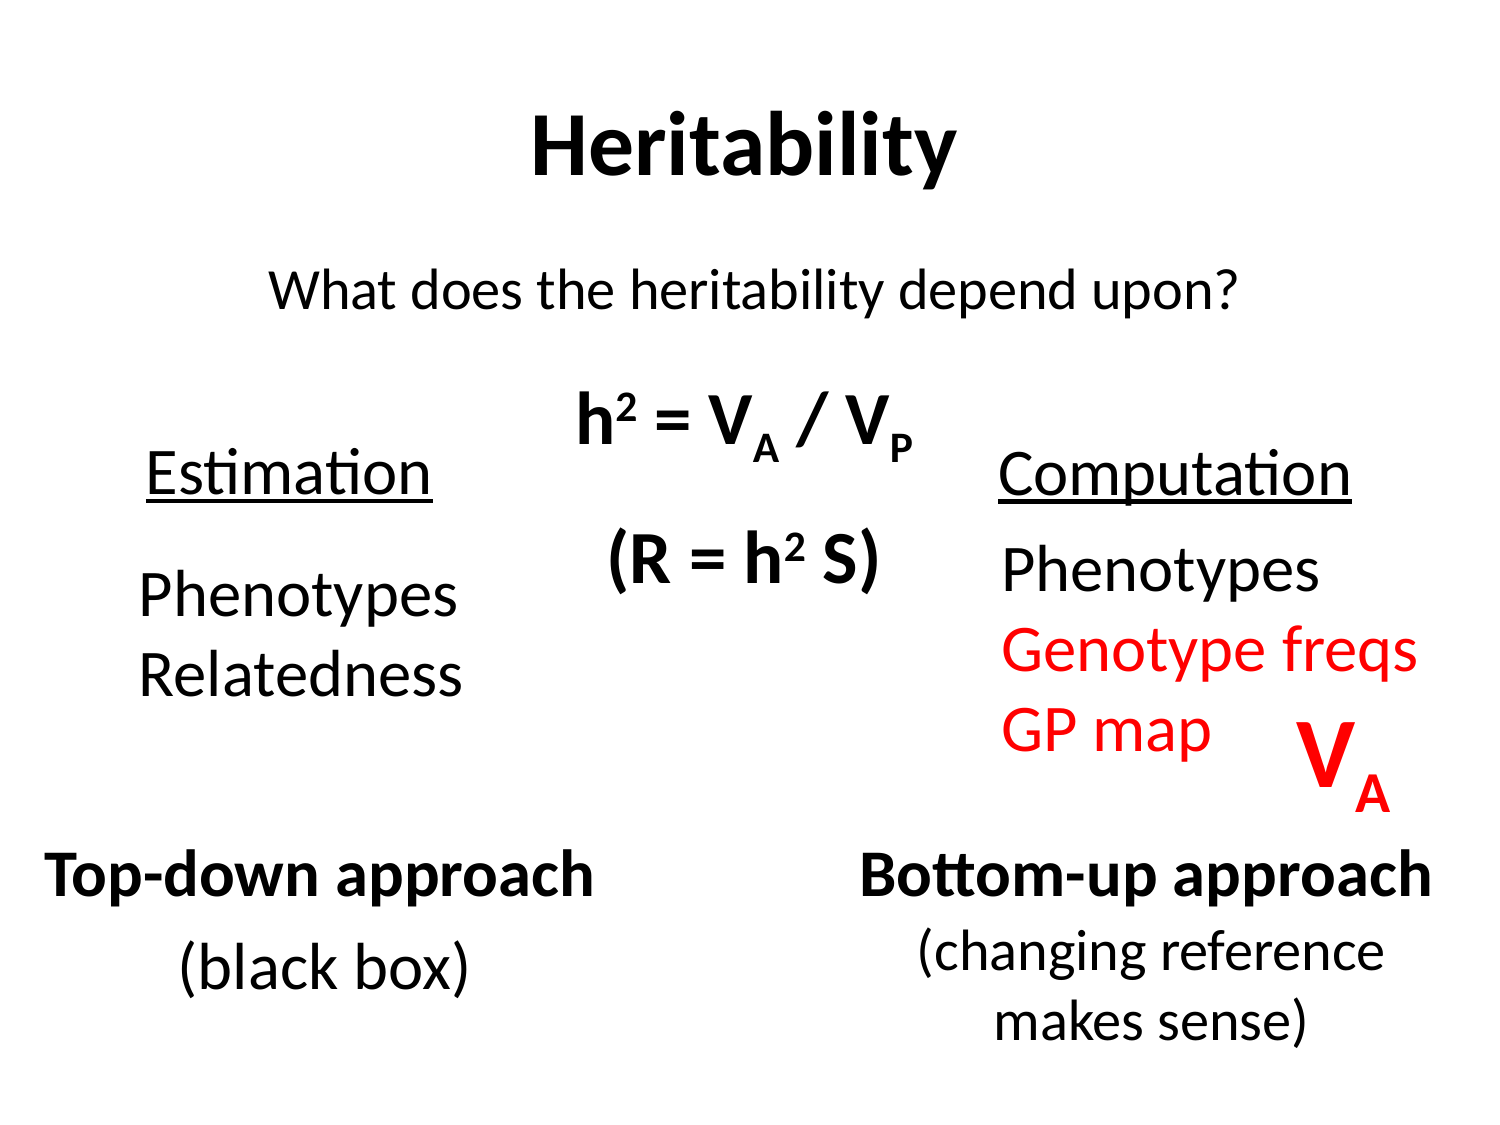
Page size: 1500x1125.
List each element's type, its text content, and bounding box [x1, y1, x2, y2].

text_box (changing reference makes sense) [844, 905, 1459, 1060]
title Heritability [29, 45, 1459, 233]
text_box VA [1281, 680, 1471, 832]
text_box Computation [915, 421, 1436, 516]
text_box (black box) [29, 915, 621, 1011]
text_box Phenotypes Genotype freqs GP map [986, 517, 1471, 773]
text_box Phenotypes Relatedness [123, 541, 538, 717]
text_box What does the heritability depend upon? [253, 243, 1282, 329]
text_box Bottom-up approach [844, 822, 1459, 905]
text_box Estimation [29, 420, 550, 516]
text_box Top-down approach [29, 822, 621, 915]
text_box h2 = VA / VP (R = h2 S) [549, 361, 939, 607]
